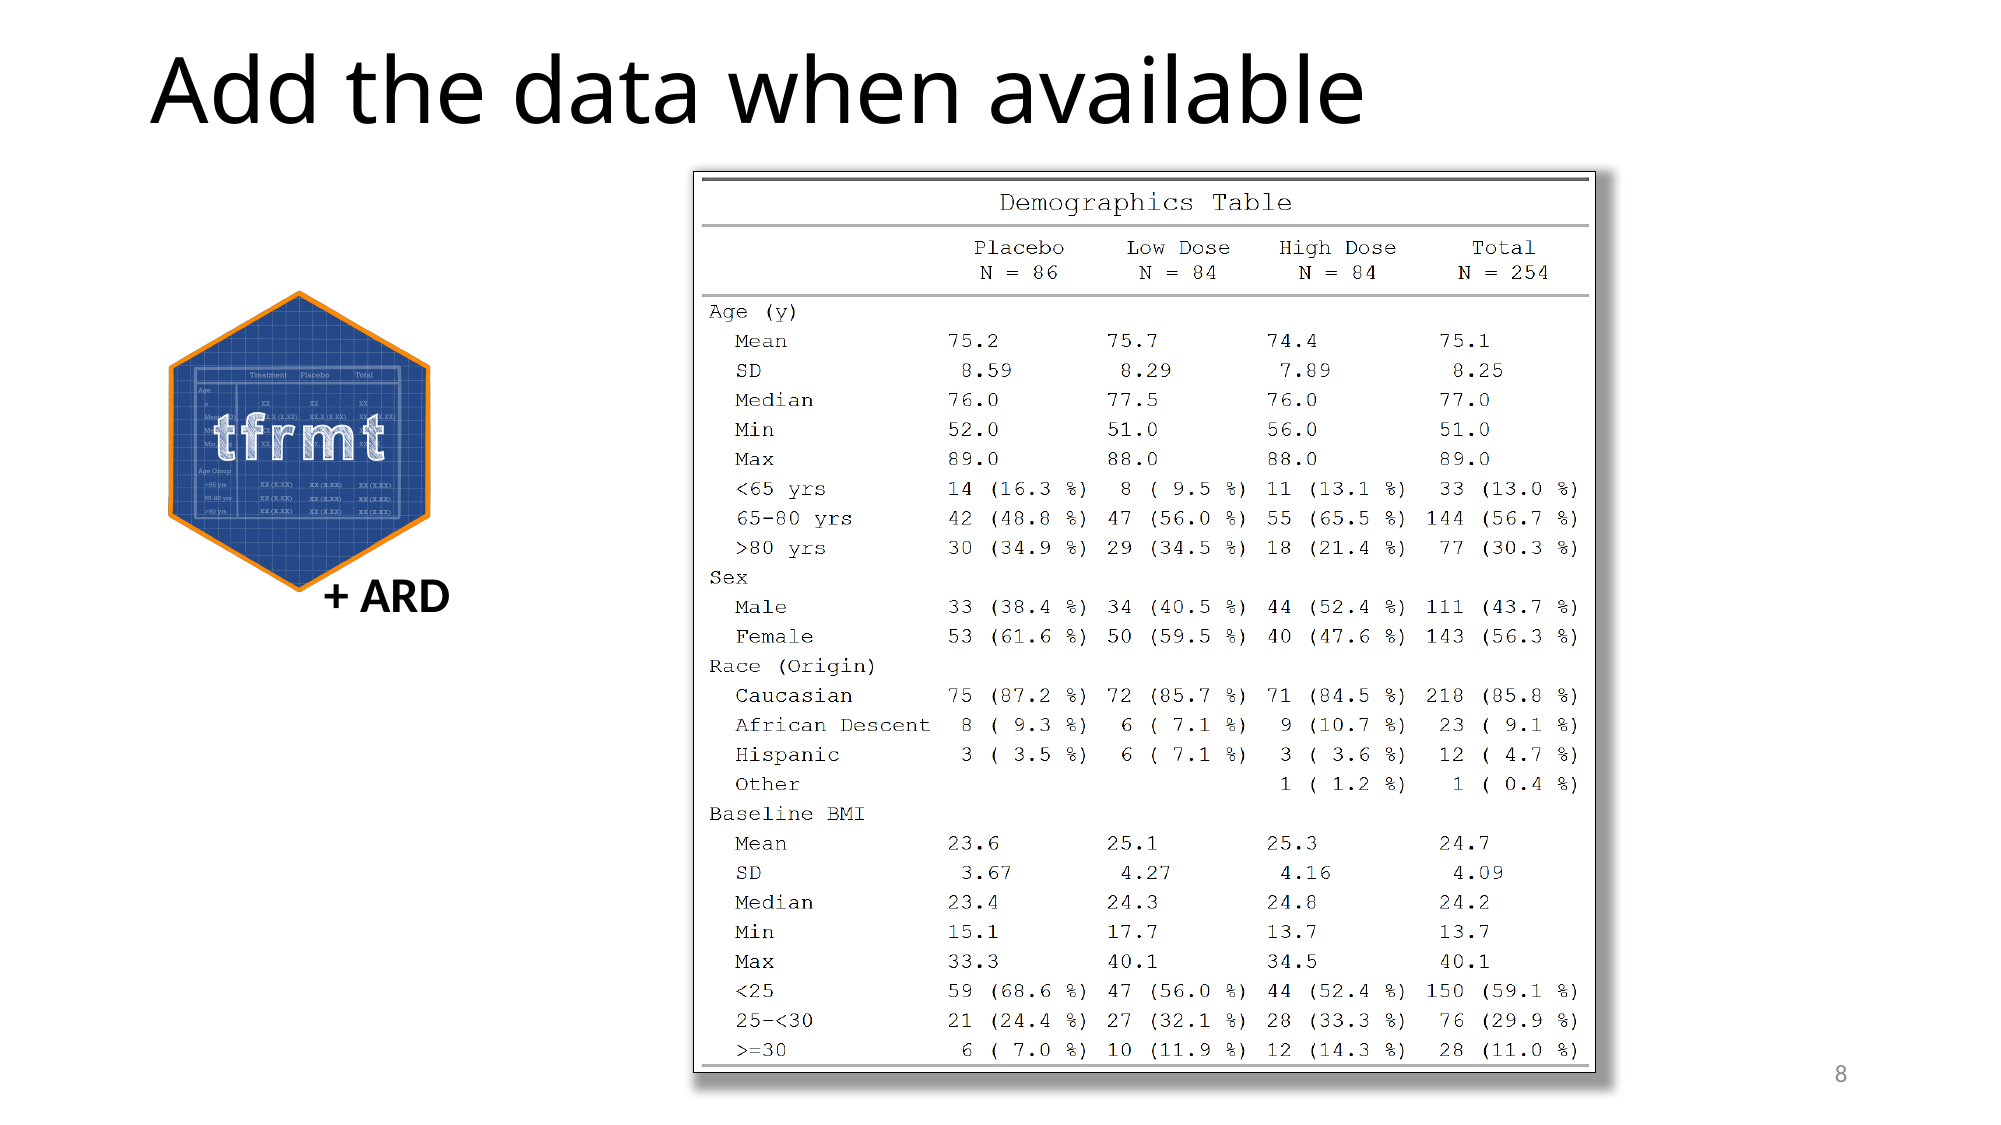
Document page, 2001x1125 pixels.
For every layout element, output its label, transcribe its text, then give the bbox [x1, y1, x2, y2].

picture [693, 170, 1596, 1073]
picture [166, 289, 432, 594]
text_box Add the data when available [135, 26, 1848, 162]
text_box + ARD [242, 555, 544, 630]
slide_number 8 [1412, 1042, 1863, 1103]
